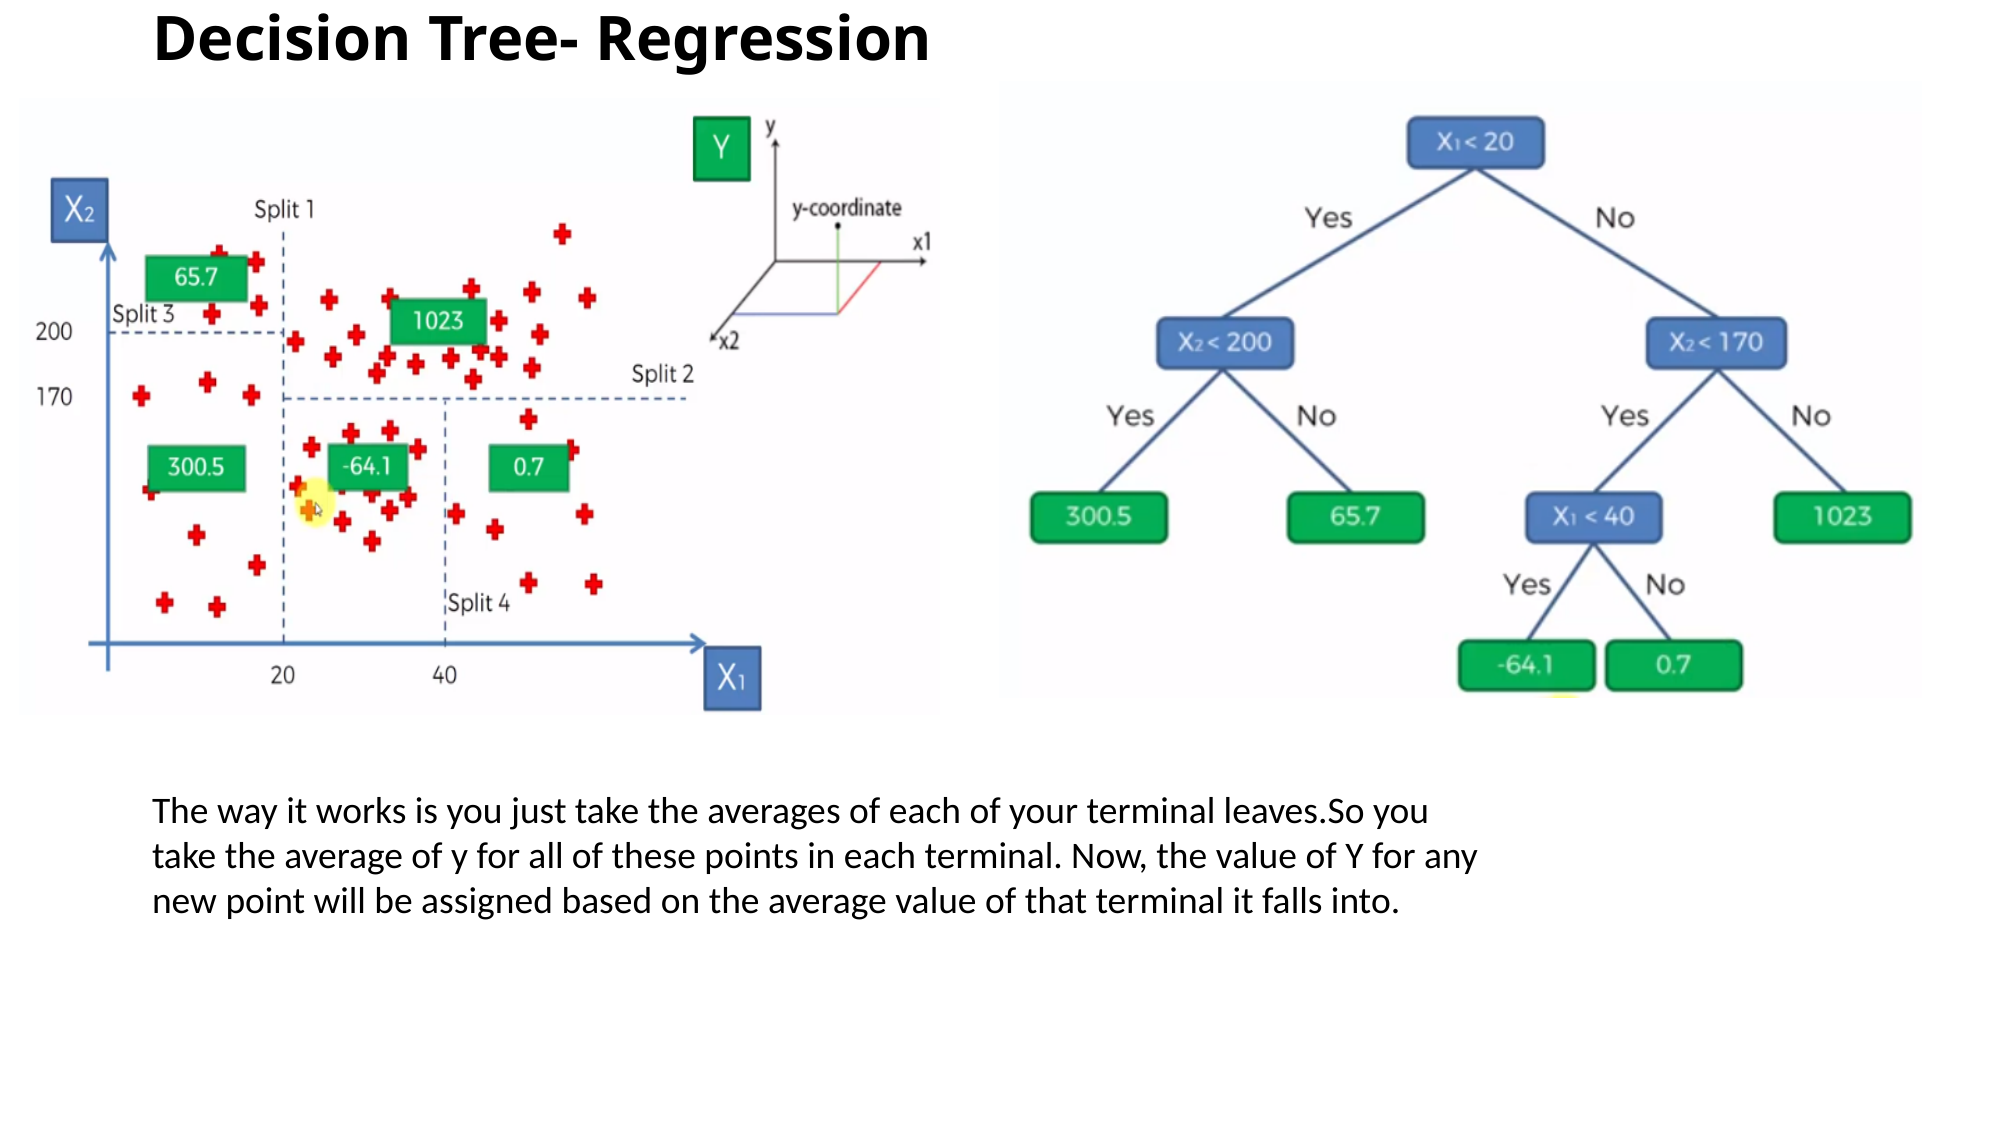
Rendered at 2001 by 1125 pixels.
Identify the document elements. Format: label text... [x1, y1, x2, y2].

text_box The way it works is you just take the averages of each of your terminal leaves.So you take the average of y for all of these points in each terminal. Now, the value of Y for any new point will be assigned based on the average value of that terminal it falls into. [137, 778, 1515, 928]
picture [999, 81, 1922, 698]
picture [19, 98, 940, 715]
title Decision Tree- Regression [137, 0, 1863, 82]
